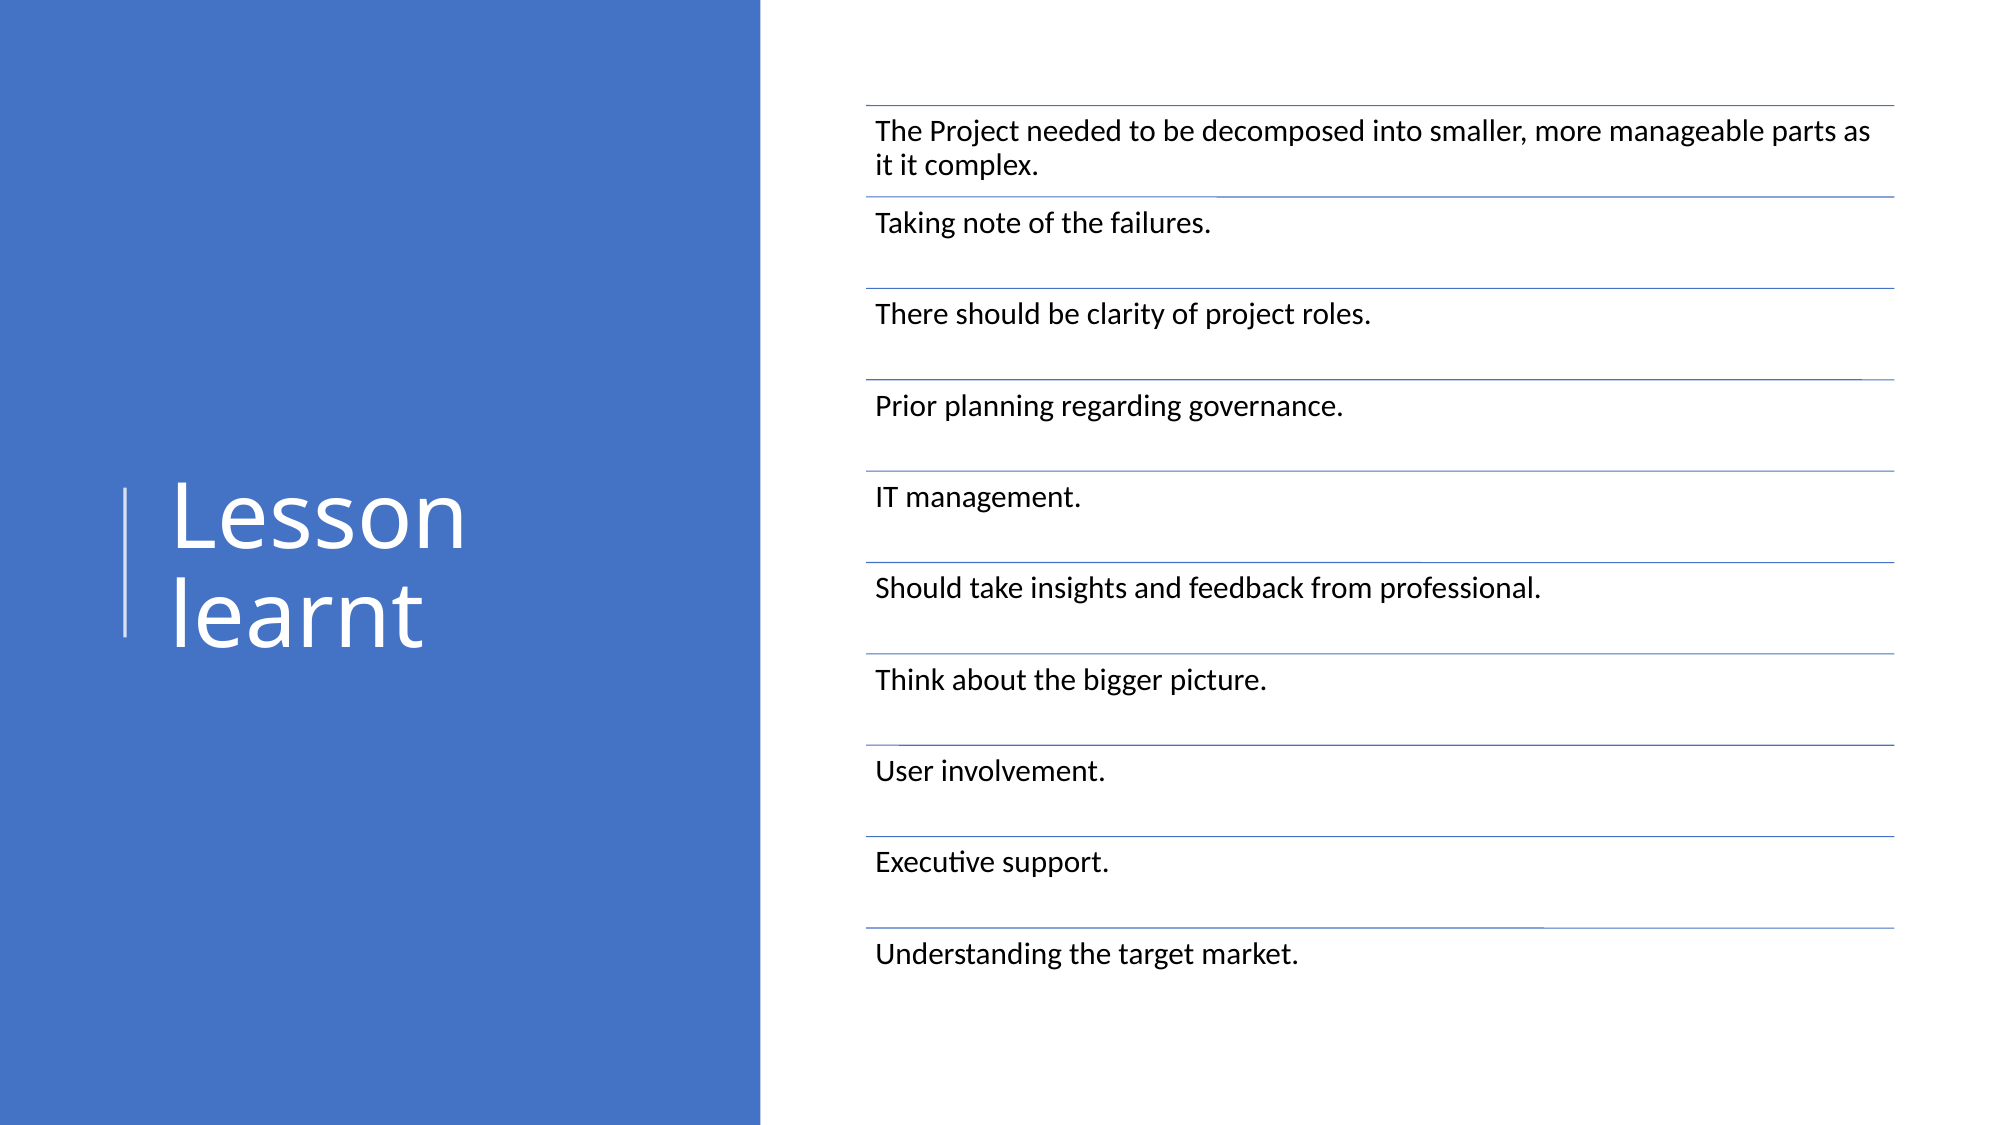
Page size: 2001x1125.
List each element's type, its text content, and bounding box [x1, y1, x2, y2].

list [866, 105, 1895, 1020]
title Lesson learnt [154, 116, 708, 1020]
text_box [0, 0, 761, 1125]
